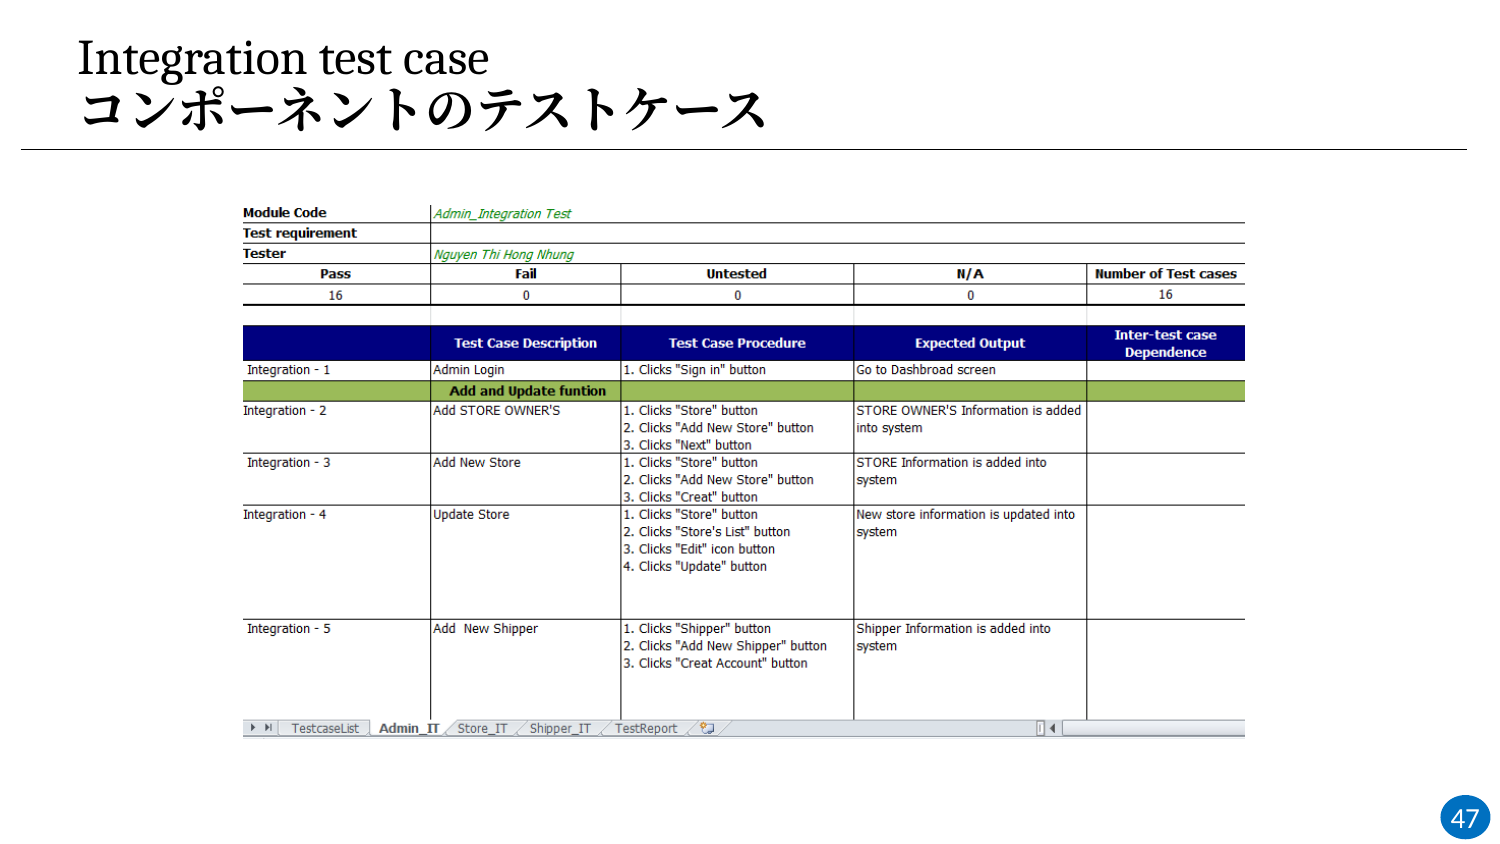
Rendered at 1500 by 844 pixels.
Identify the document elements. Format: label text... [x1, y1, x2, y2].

title Integration test case コンポーネントのテストケース [62, 27, 1288, 144]
picture [243, 205, 1245, 739]
text_box 47 [1439, 794, 1492, 841]
